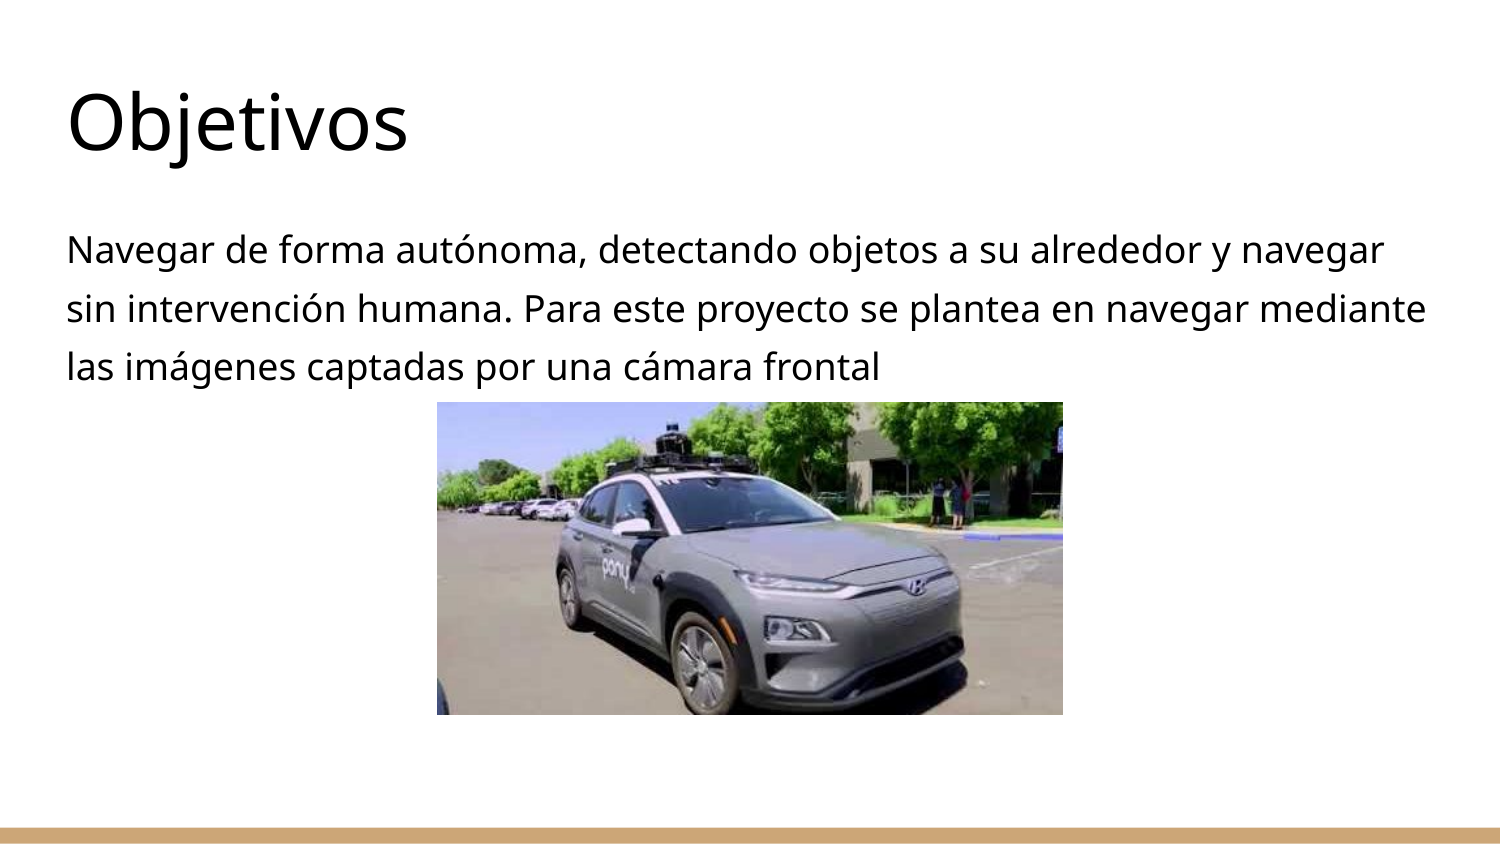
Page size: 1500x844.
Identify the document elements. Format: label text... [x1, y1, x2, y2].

title Objetivos [51, 51, 1449, 189]
list Navegar de forma autónoma, detectando objetos a su alrededor y navegar sin intervención humana. Para este proyecto se plantea en navegar mediante las imágenes captadas por una cámara frontal [51, 200, 1449, 752]
picture [437, 402, 1063, 716]
